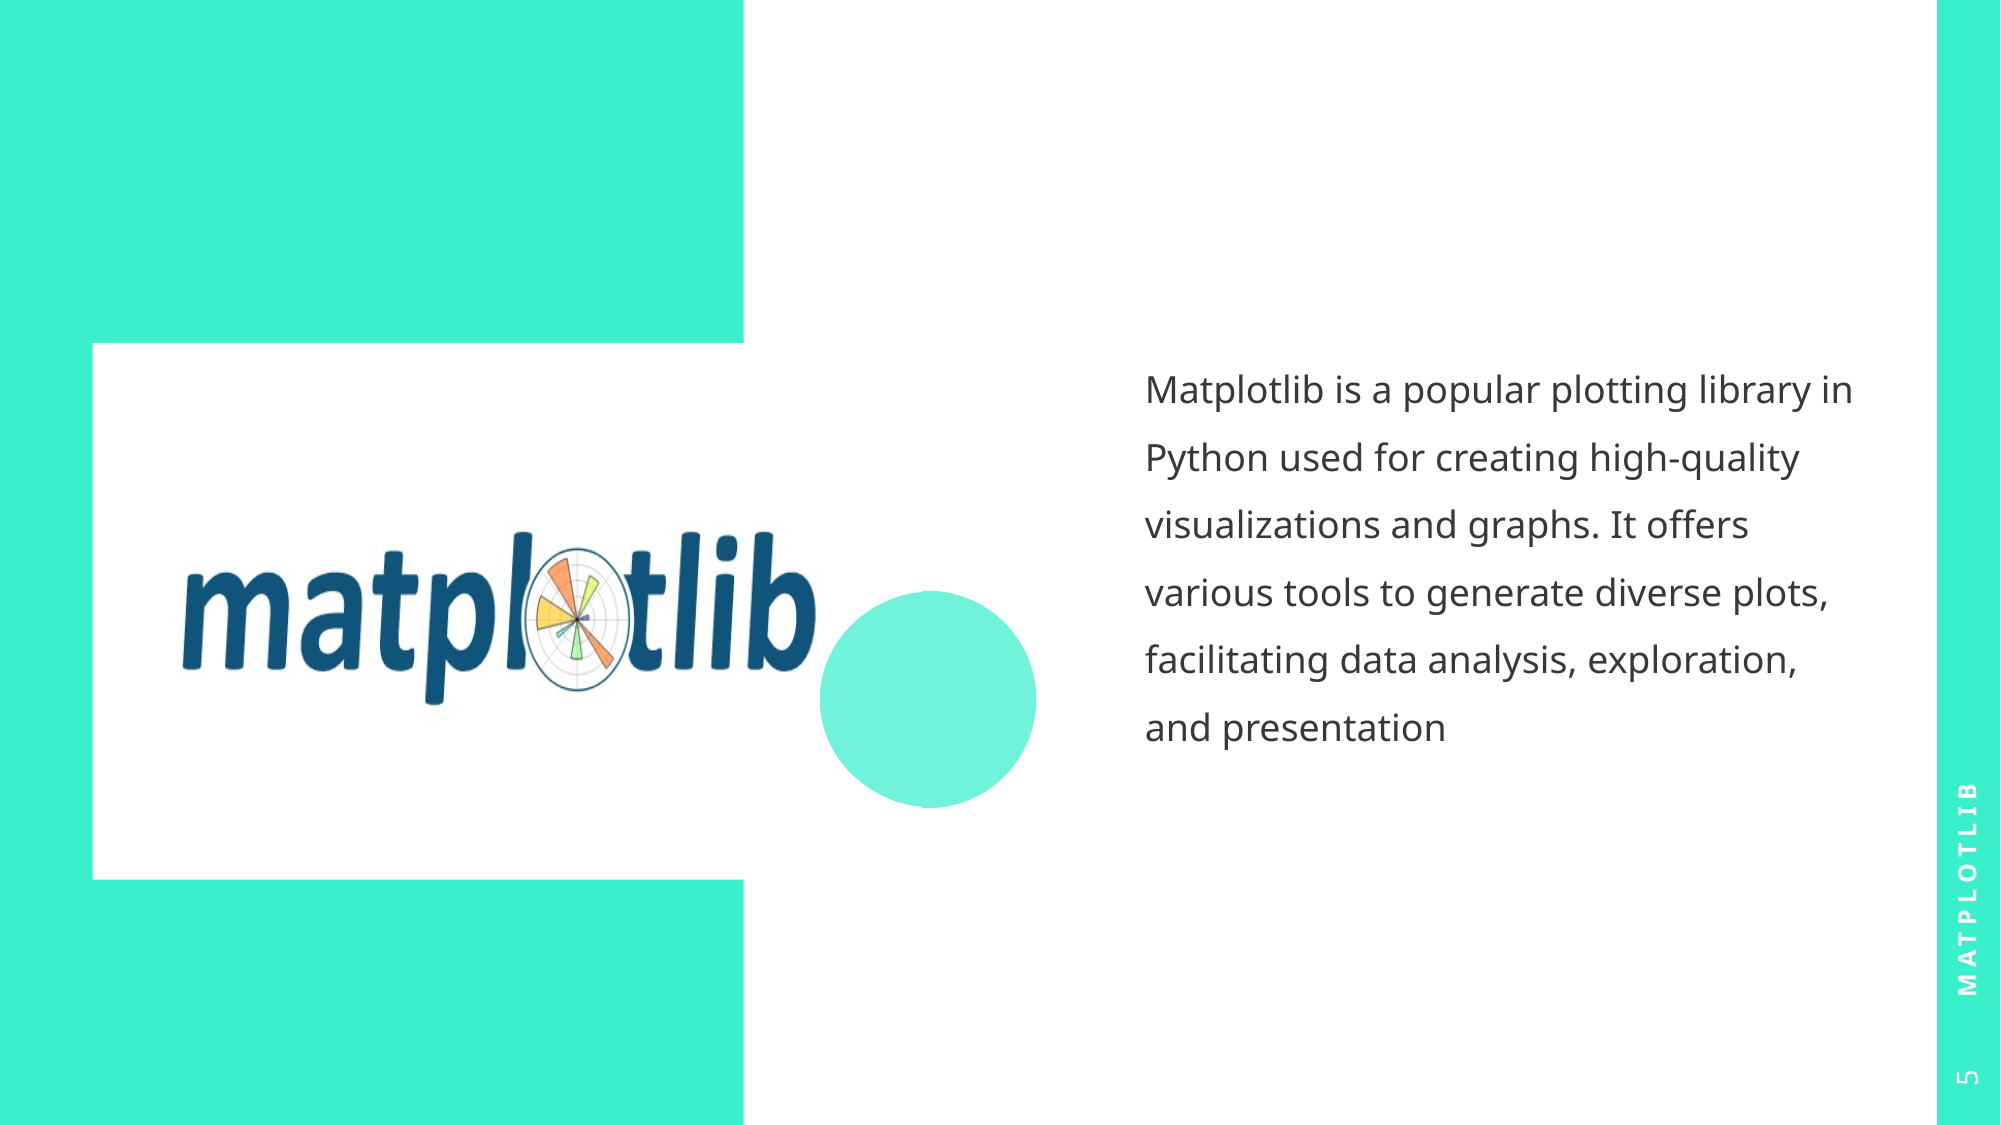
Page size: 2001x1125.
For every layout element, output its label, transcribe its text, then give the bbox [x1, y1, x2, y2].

list Matplotlib is a popular plotting library in Python used for creating high-quality visualizations and graphs. It offers various tools to generate diverse plots, facilitating data analysis, exploration, and presentation [1144, 343, 1863, 982]
footer matplotlib [1937, 0, 2000, 1032]
slide_number 5 [1937, 1032, 2000, 1125]
picture [92, 342, 923, 880]
